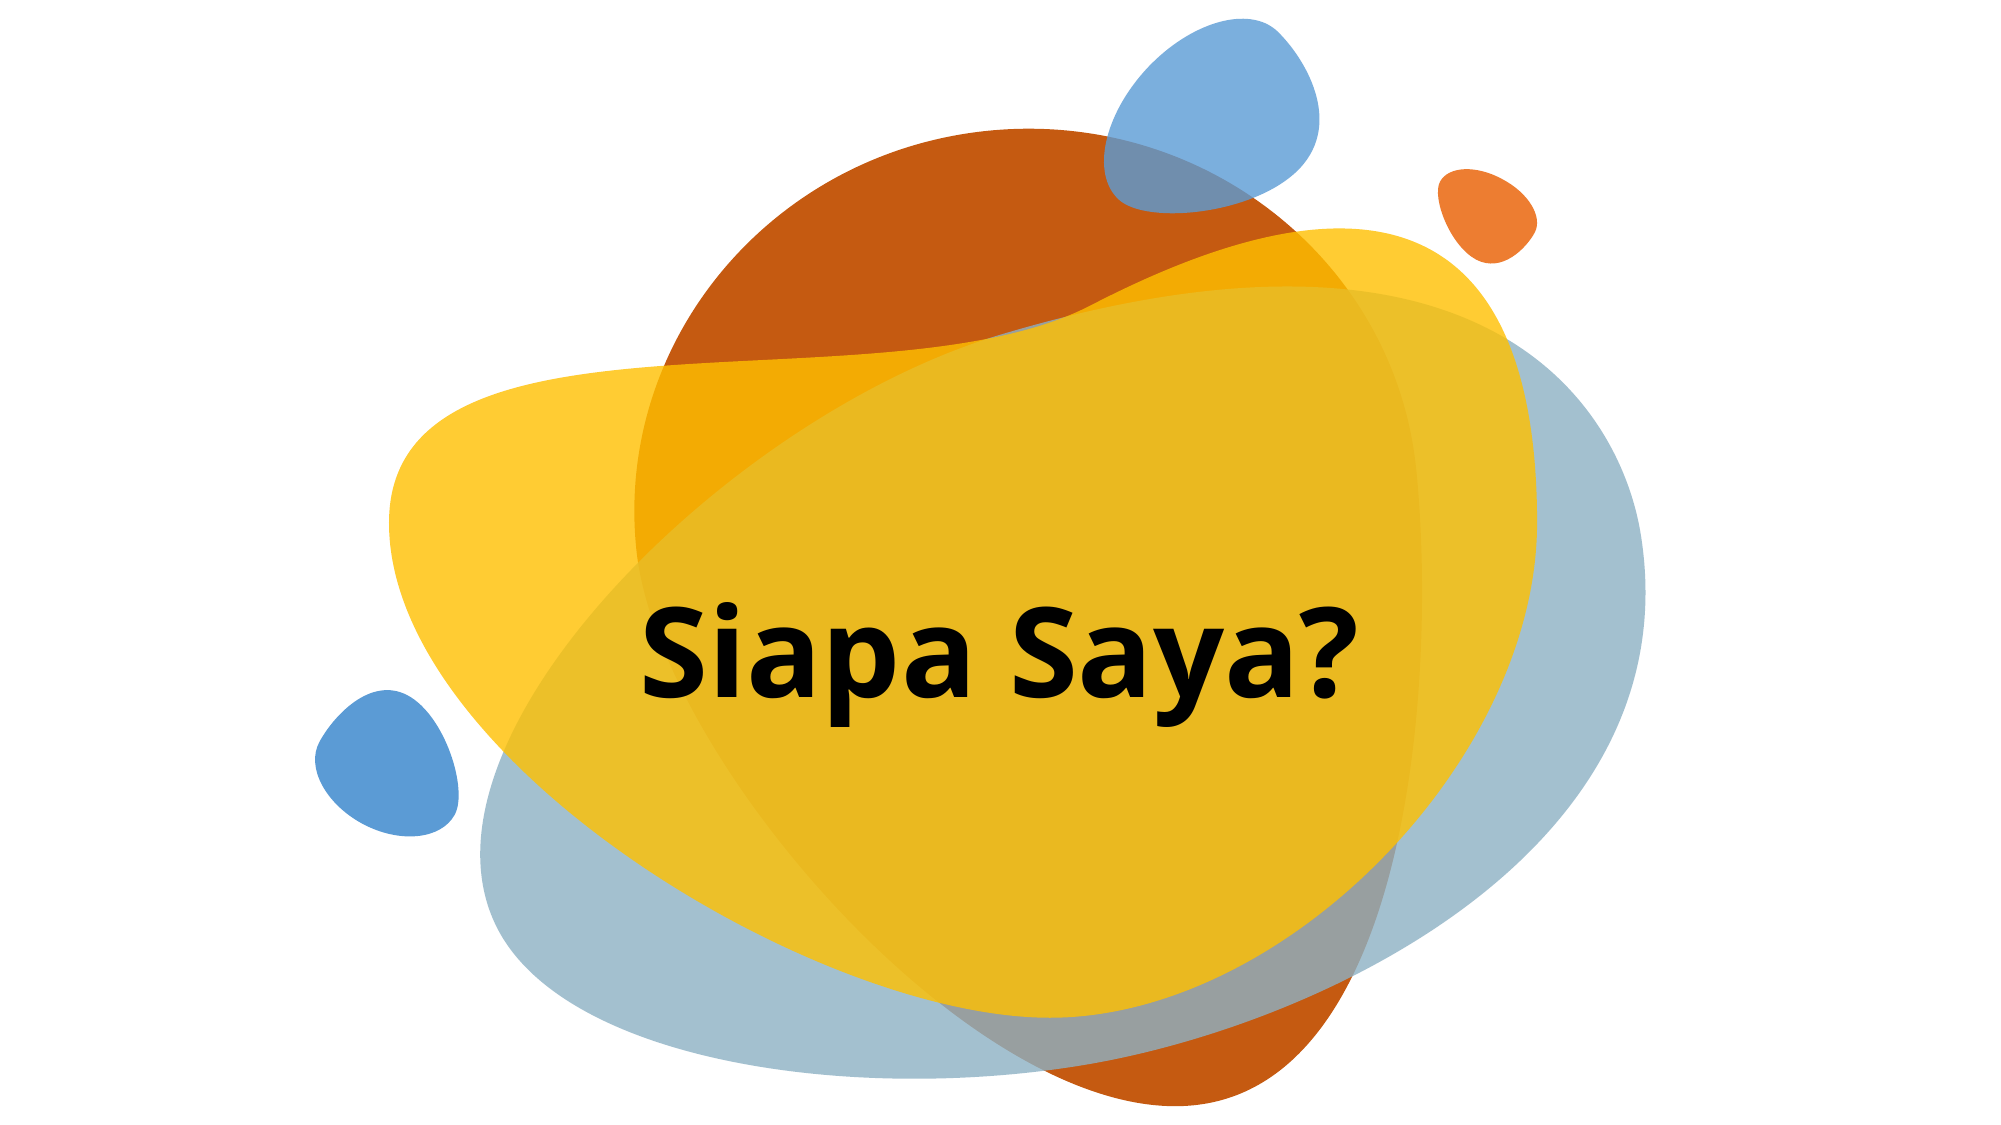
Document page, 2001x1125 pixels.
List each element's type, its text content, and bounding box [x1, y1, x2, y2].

title Siapa Saya? [518, 339, 1482, 732]
